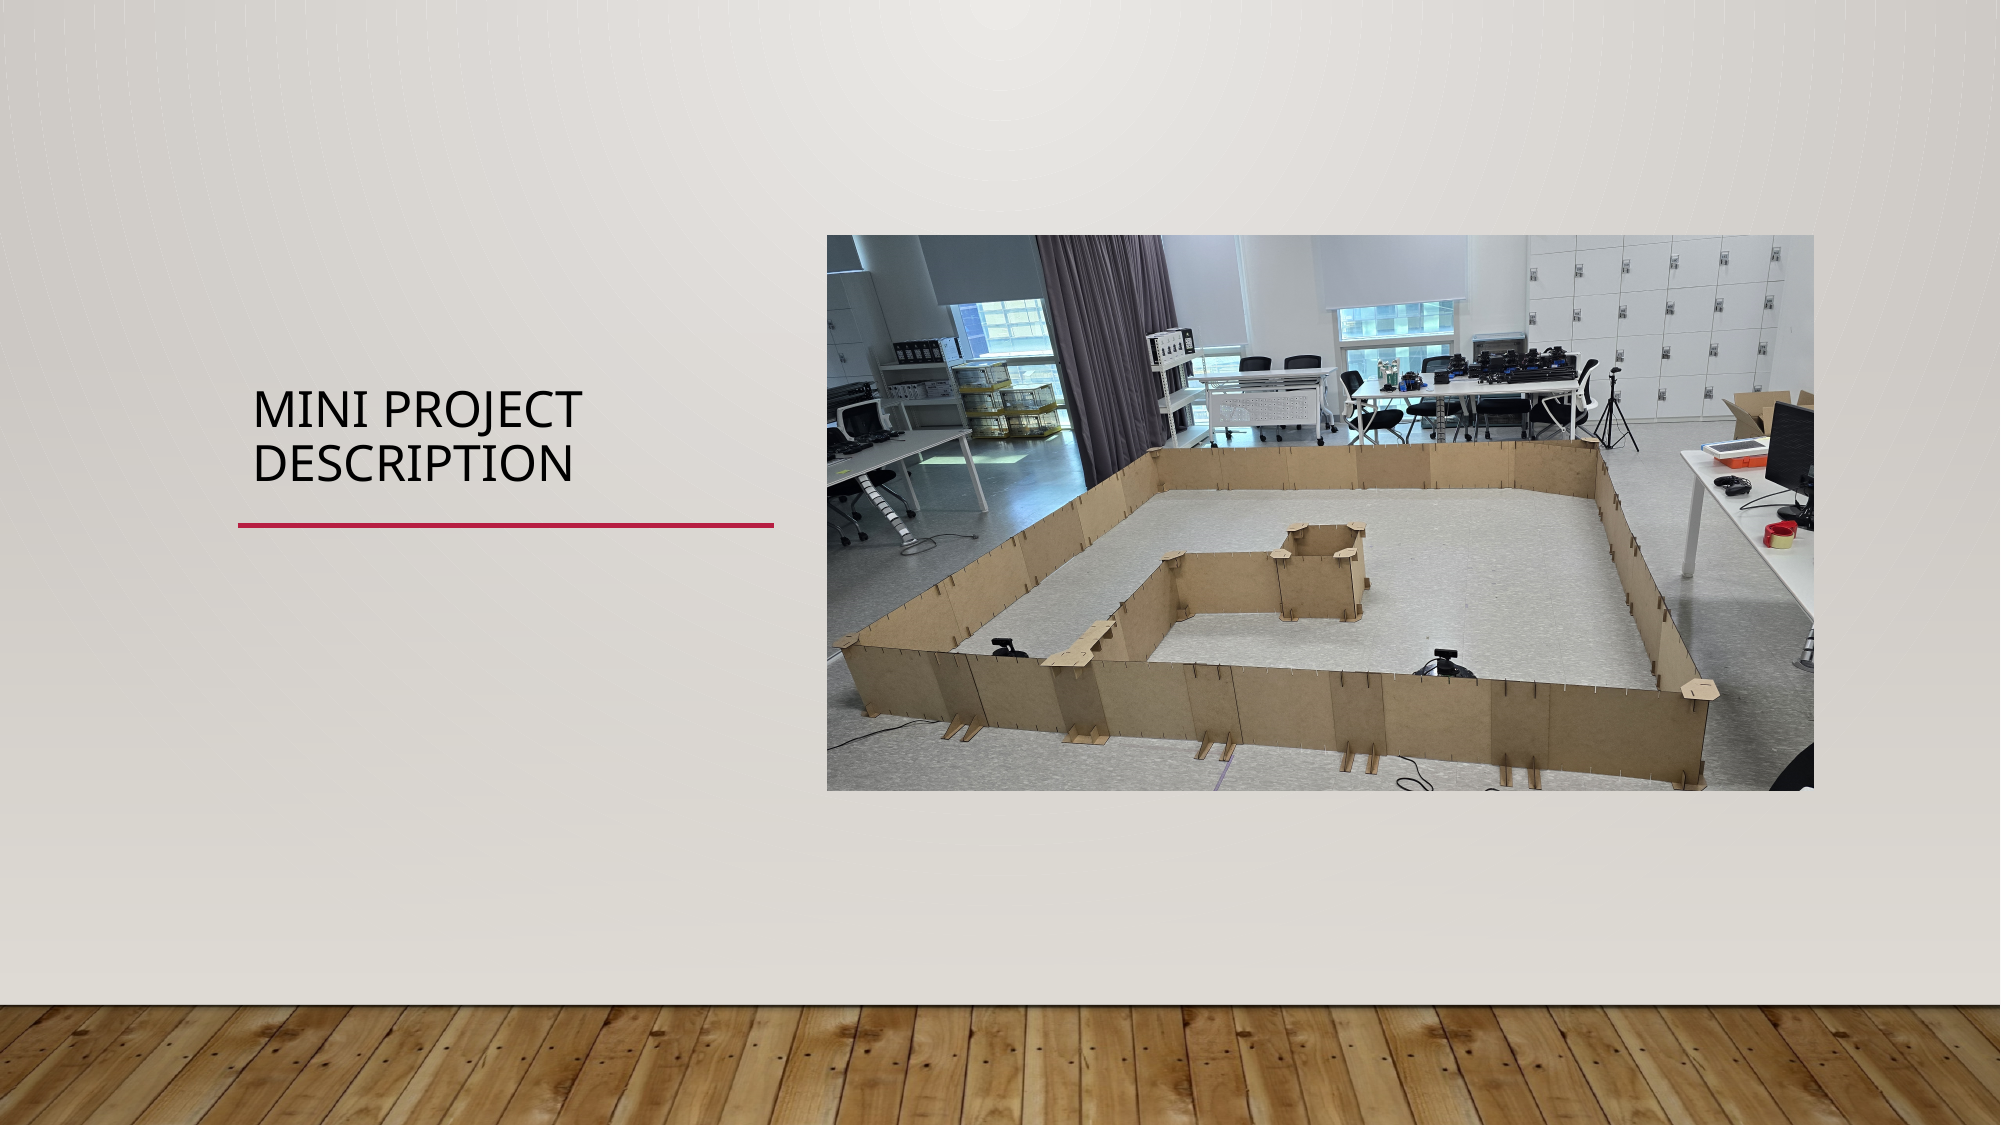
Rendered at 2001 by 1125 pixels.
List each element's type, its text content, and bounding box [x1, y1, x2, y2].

picture [0, 1005, 2000, 1125]
title Mini Project Description [236, 131, 774, 500]
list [827, 235, 1814, 791]
